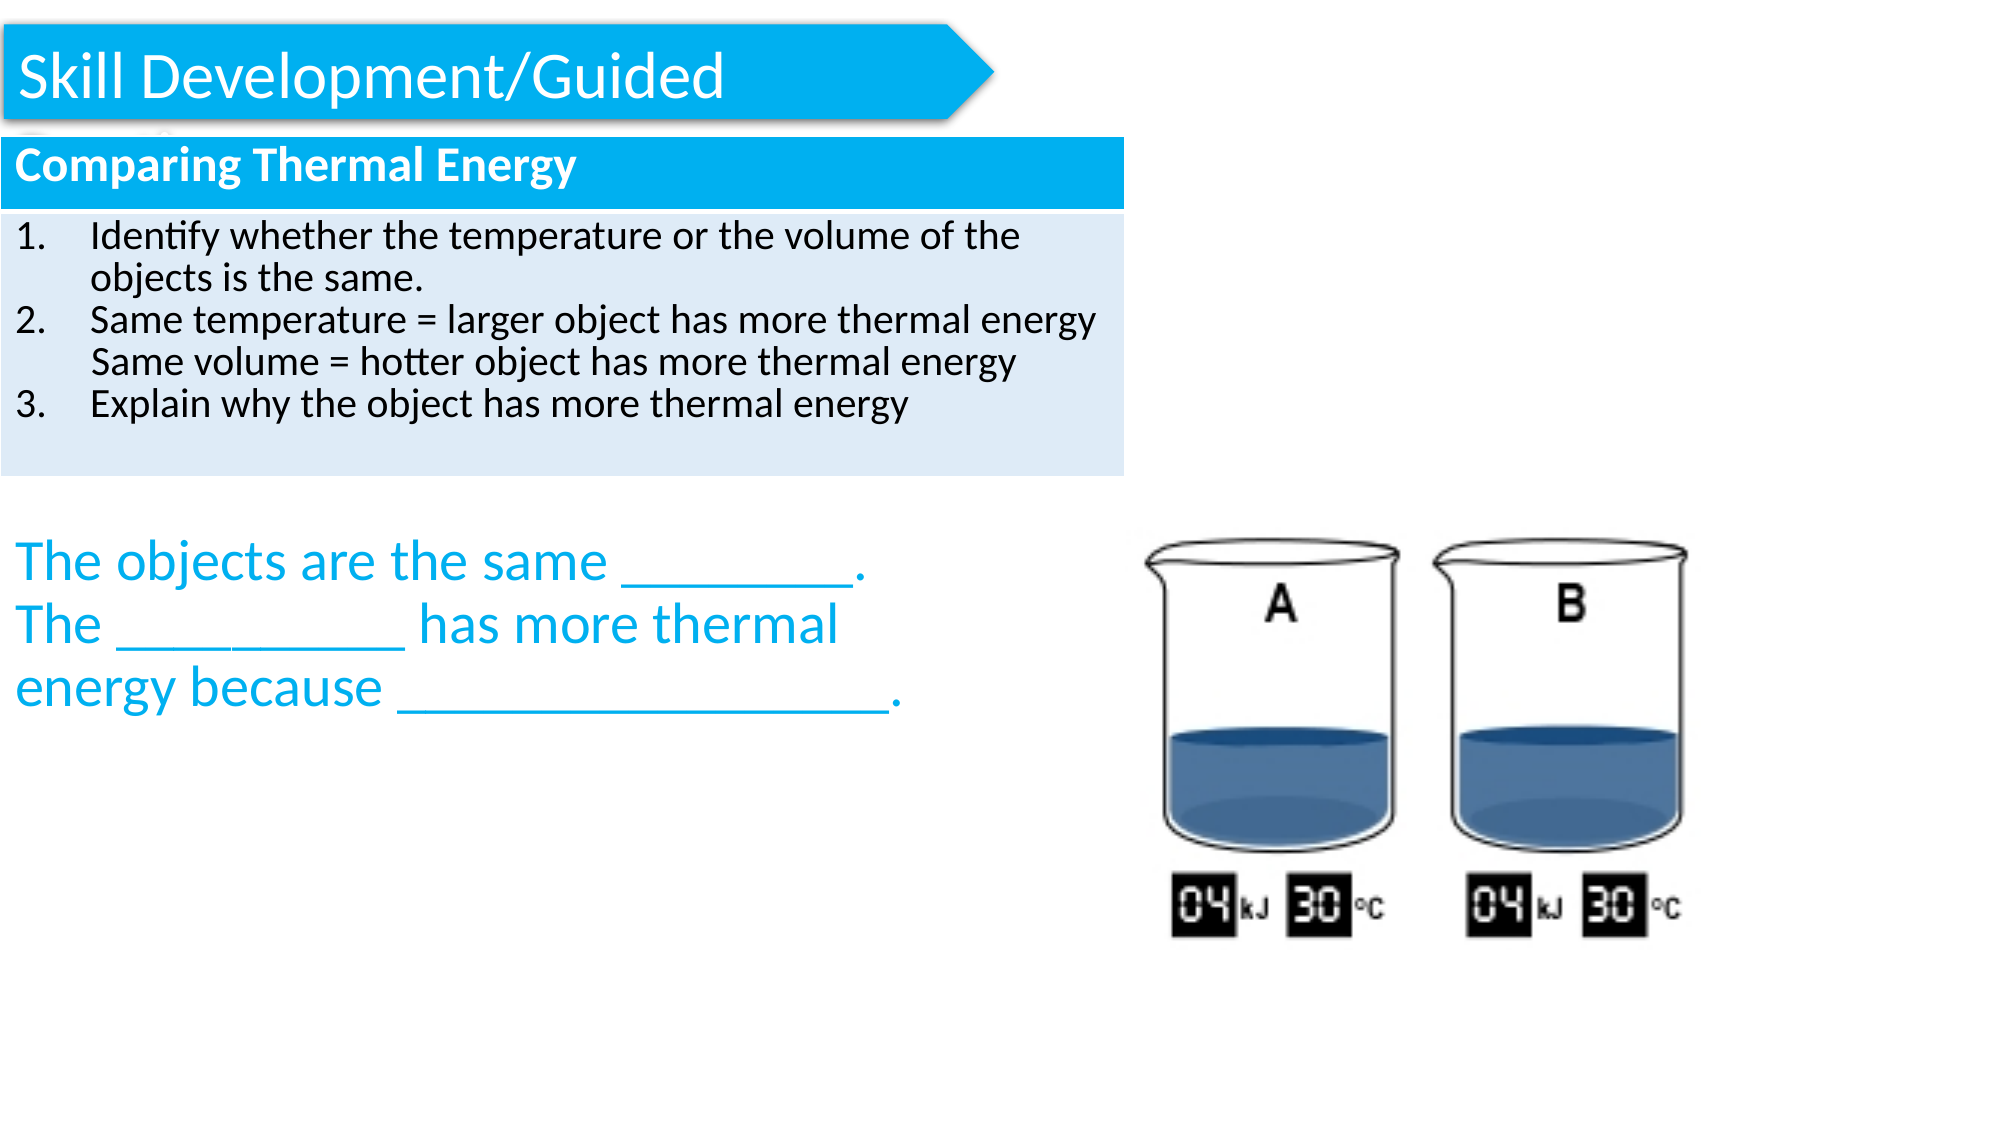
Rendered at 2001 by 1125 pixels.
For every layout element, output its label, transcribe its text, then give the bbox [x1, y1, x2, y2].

picture [1124, 527, 1732, 950]
table_cell Identify whether the temperature or the volume of the objects is the same. Same temperature = larger object has more thermal energy Same volume = hotter object has more thermal energy Explain why the object has more thermal energy [1, 214, 1124, 476]
table_header Comparing Thermal Energy [1, 137, 1124, 209]
text_box The objects are the same ________. The __________ has more thermal energy because _________________. [0, 522, 960, 954]
text_box Skill Development/Guided Practice [3, 24, 995, 119]
